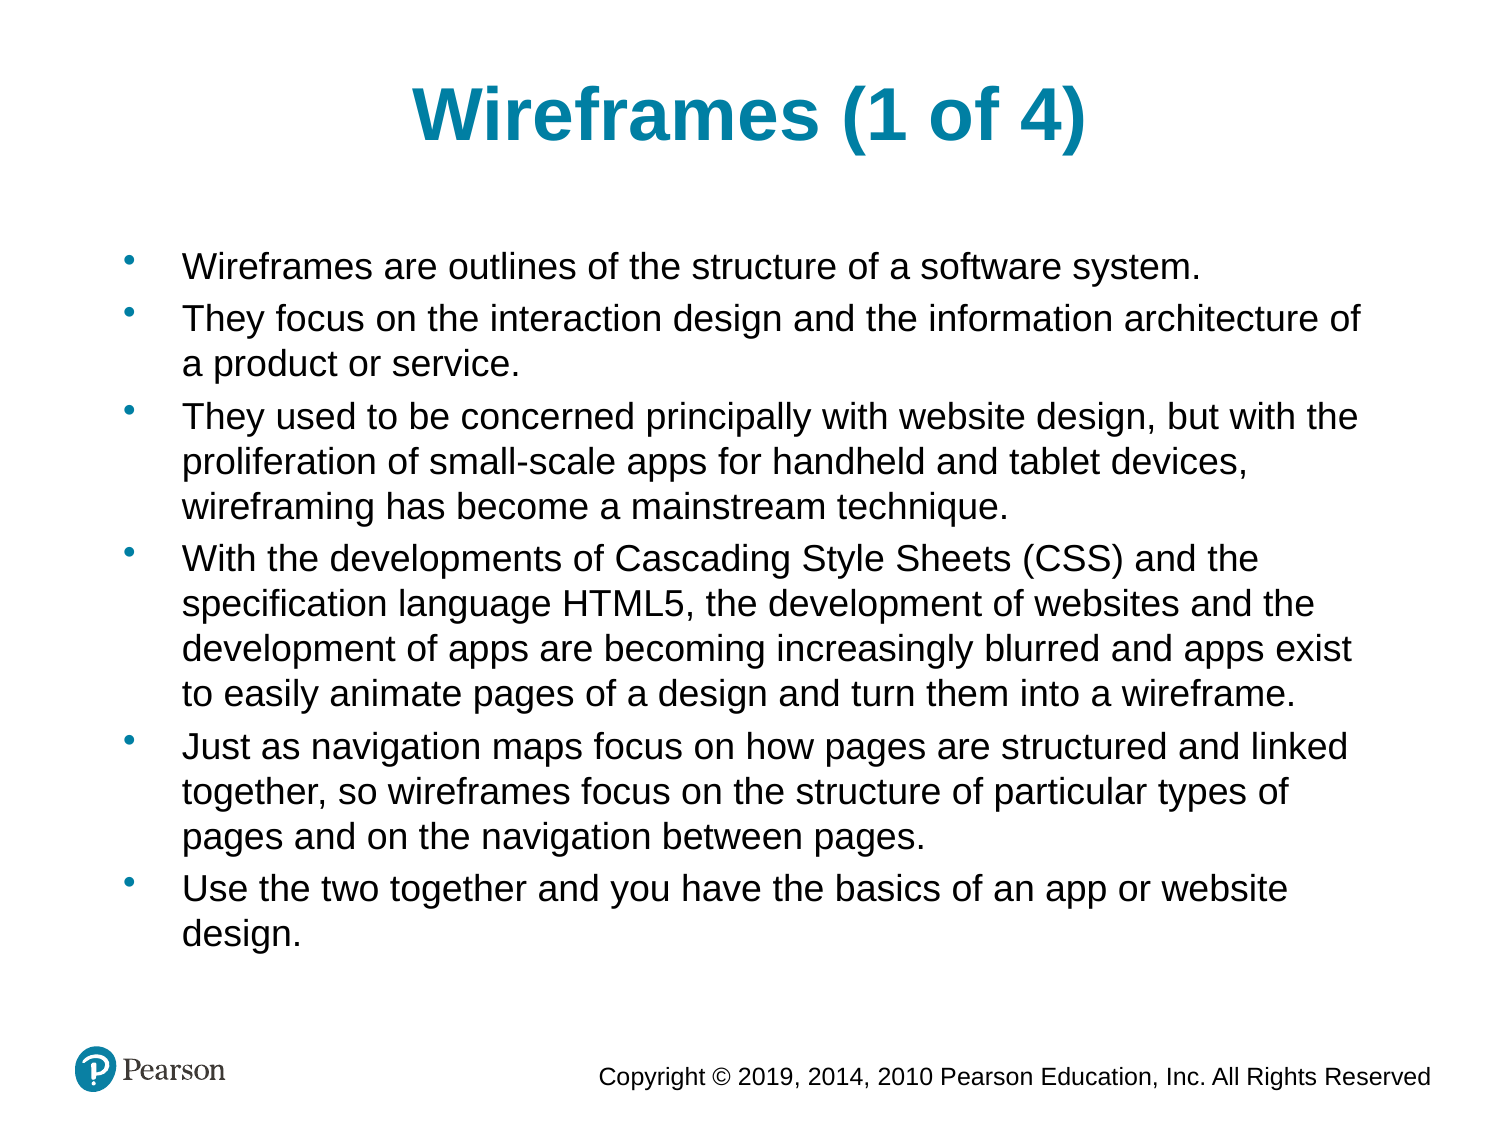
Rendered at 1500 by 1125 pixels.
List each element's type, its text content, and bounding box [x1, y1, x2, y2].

list Wireframes are outlines of the structure of a software system. They focus on the interaction design and the information architecture of a product or service. They used to be concerned principally with website design, but with the proliferation of small-scale apps for handheld and tablet devices, wireframing has become a mainstream technique. With the developments of Cascading Style Sheets (CSS) and the specification language HTML5, the development of websites and the development of apps are becoming increasingly blurred and apps exist to easily animate pages of a design and turn them into a wireframe. Just as navigation maps focus on how pages are structured and linked together, so wireframes focus on the structure of particular types of pages and on the navigation between pages. Use the two together and you have the basics of an app or website design. [108, 234, 1402, 986]
title Wireframes (1 of 4) [103, 65, 1397, 155]
